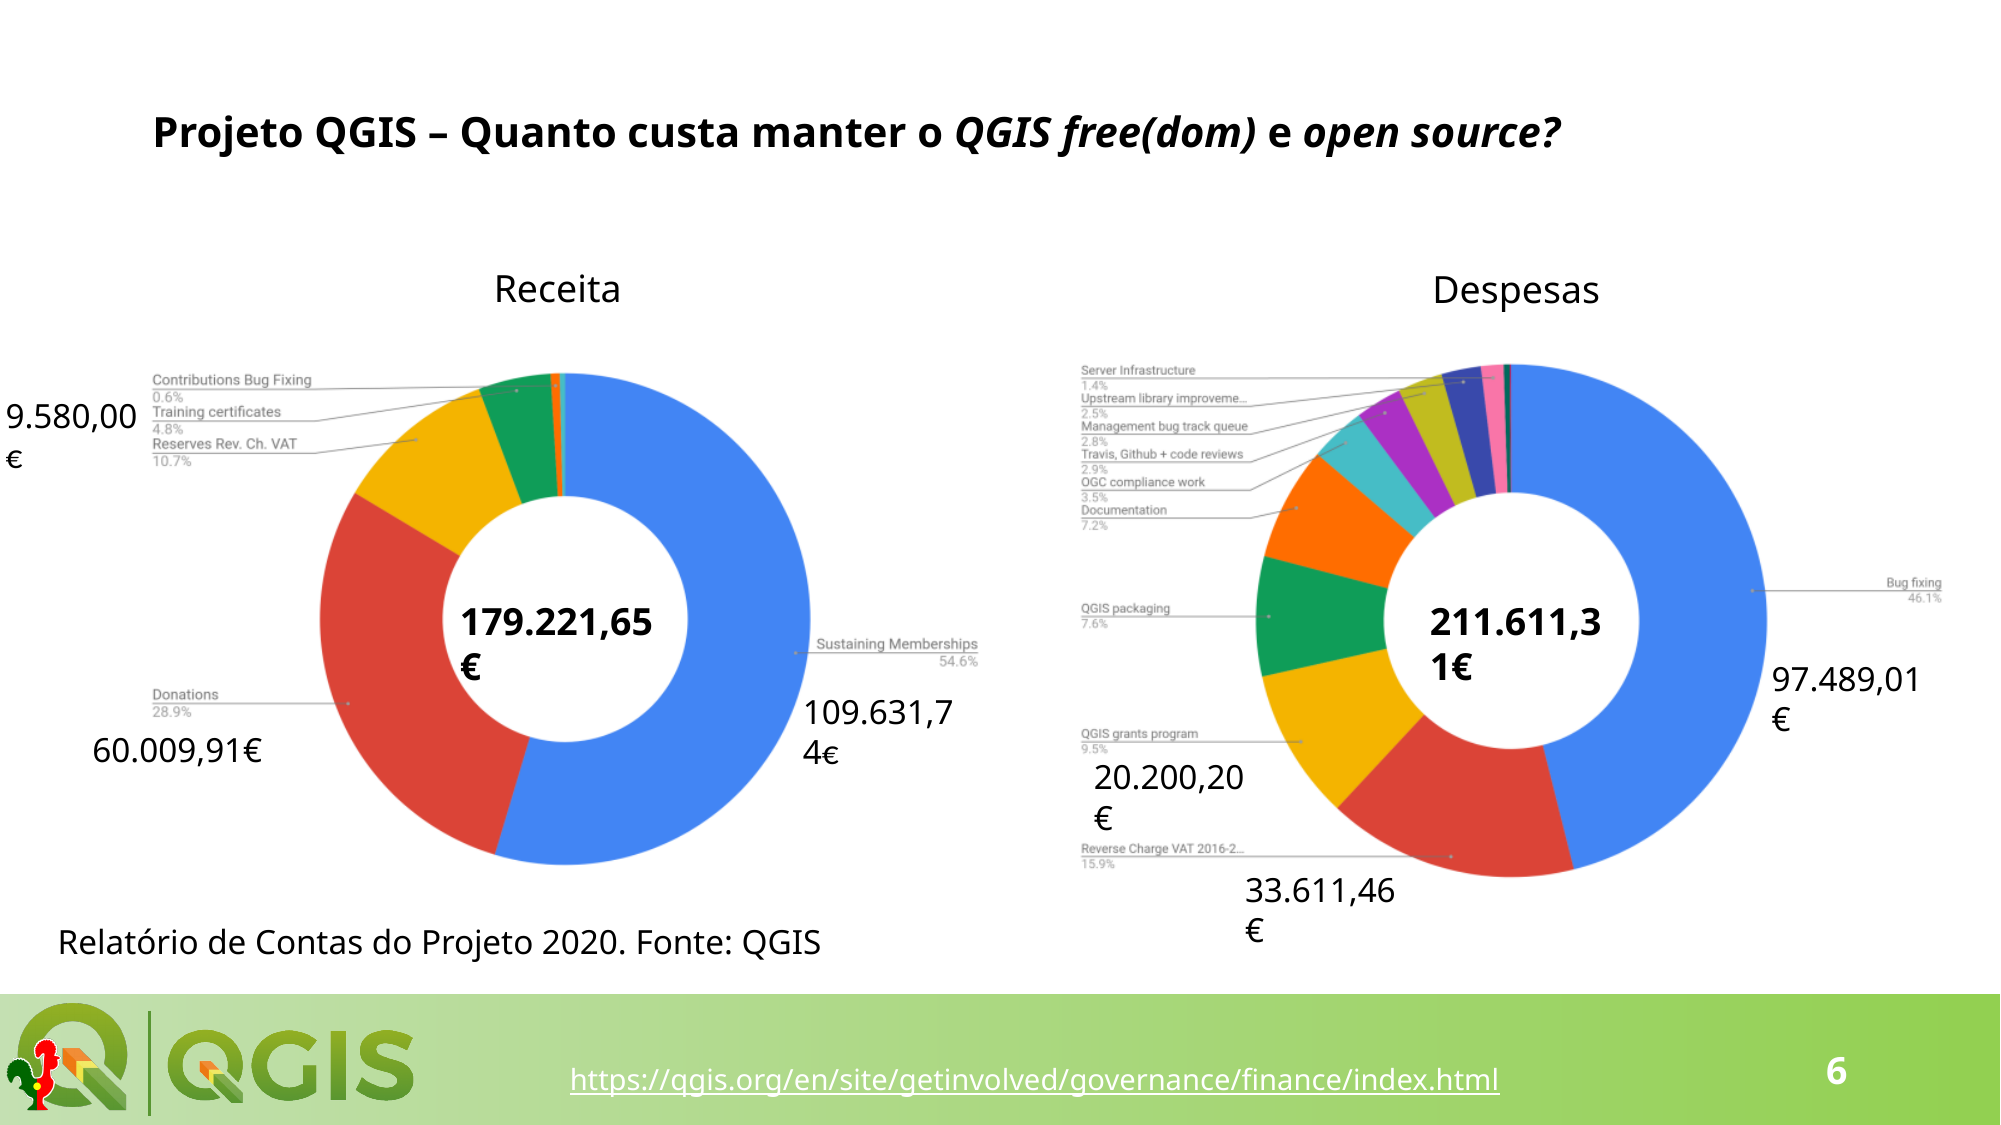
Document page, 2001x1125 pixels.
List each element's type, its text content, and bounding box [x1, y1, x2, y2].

text_box Receita [394, 257, 722, 318]
text_box Relatório de Contas do Projeto 2020. Fonte: QGIS [42, 913, 894, 969]
text_box 60.009,91€ [77, 721, 119, 777]
text_box 9.580,00€ [0, 387, 119, 444]
picture [1078, 341, 1954, 883]
text_box [472, 994, 2000, 1125]
text_box 33.611,46€ [1230, 891, 1413, 918]
slide_number ‹#› [1412, 1042, 1863, 1103]
title Projeto QGIS – Quanto custa manter o QGIS free(dom) e open source? [137, 59, 1863, 209]
picture [4, 981, 468, 1125]
text_box https://qgis.org/en/site/getinvolved/governance/finance/index.html [554, 1053, 1517, 1109]
picture [124, 322, 991, 884]
text_box Despesas [1375, 259, 1657, 319]
